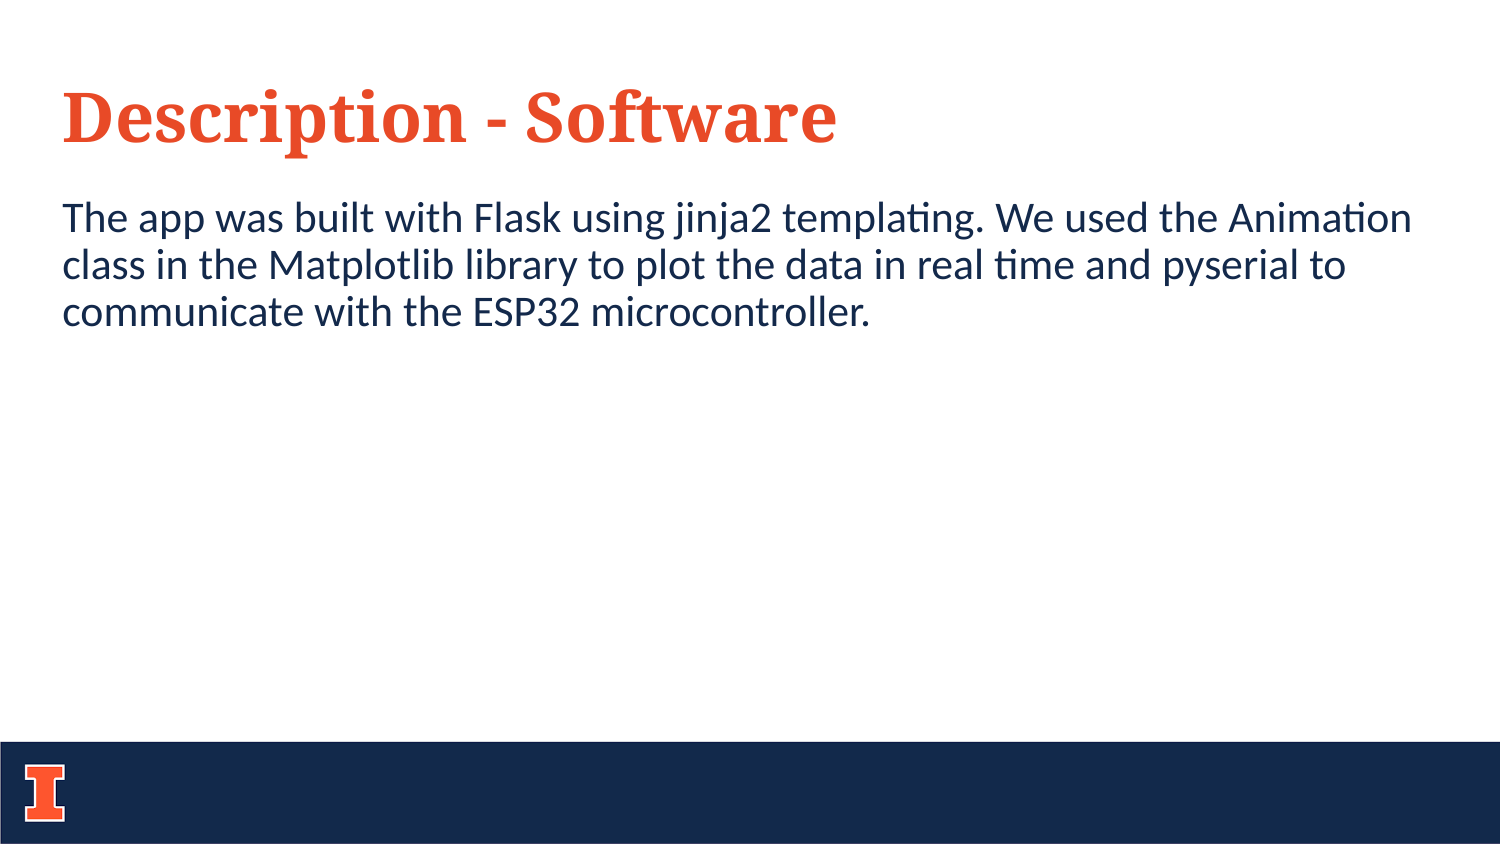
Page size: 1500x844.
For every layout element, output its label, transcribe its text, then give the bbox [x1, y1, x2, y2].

picture [0, 0, 1500, 844]
list The app was built with Flask using jinja2 templating. We used the Animation class in the Matplotlib library to plot the data in real time and pyserial to communicate with the ESP32 microcontroller. [51, 189, 1449, 750]
title Description - Software [51, 72, 1449, 167]
